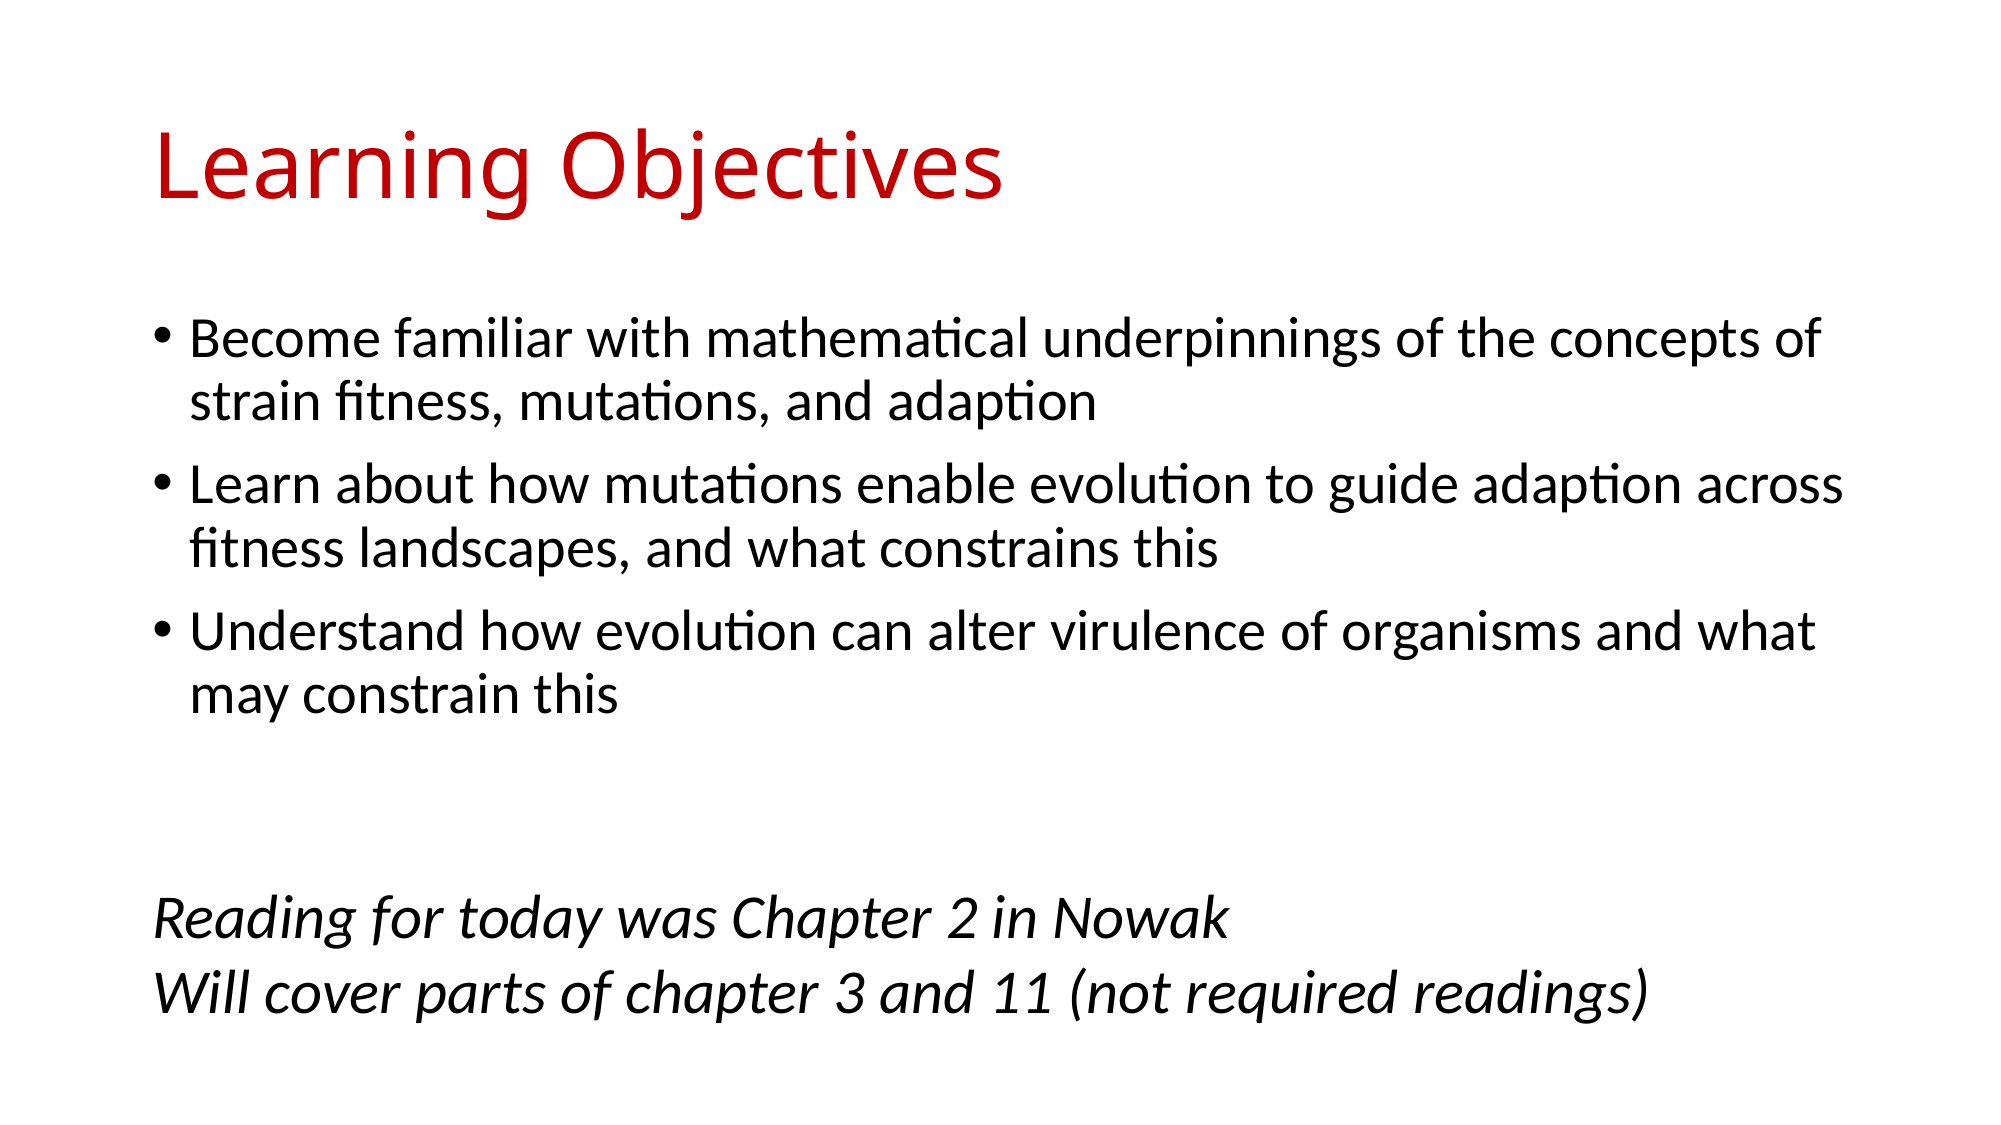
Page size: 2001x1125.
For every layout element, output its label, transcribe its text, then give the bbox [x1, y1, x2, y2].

title Learning Objectives [137, 59, 1863, 278]
text_box Reading for today was Chapter 2 in Nowak Will cover parts of chapter 3 and 11 (not required readings) [137, 868, 1727, 1034]
list Become familiar with mathematical underpinnings of the concepts of strain fitness, mutations, and adaption Learn about how mutations enable evolution to guide adaption across fitness landscapes, and what constrains this Understand how evolution can alter virulence of organisms and what may constrain this [137, 299, 1863, 1014]
